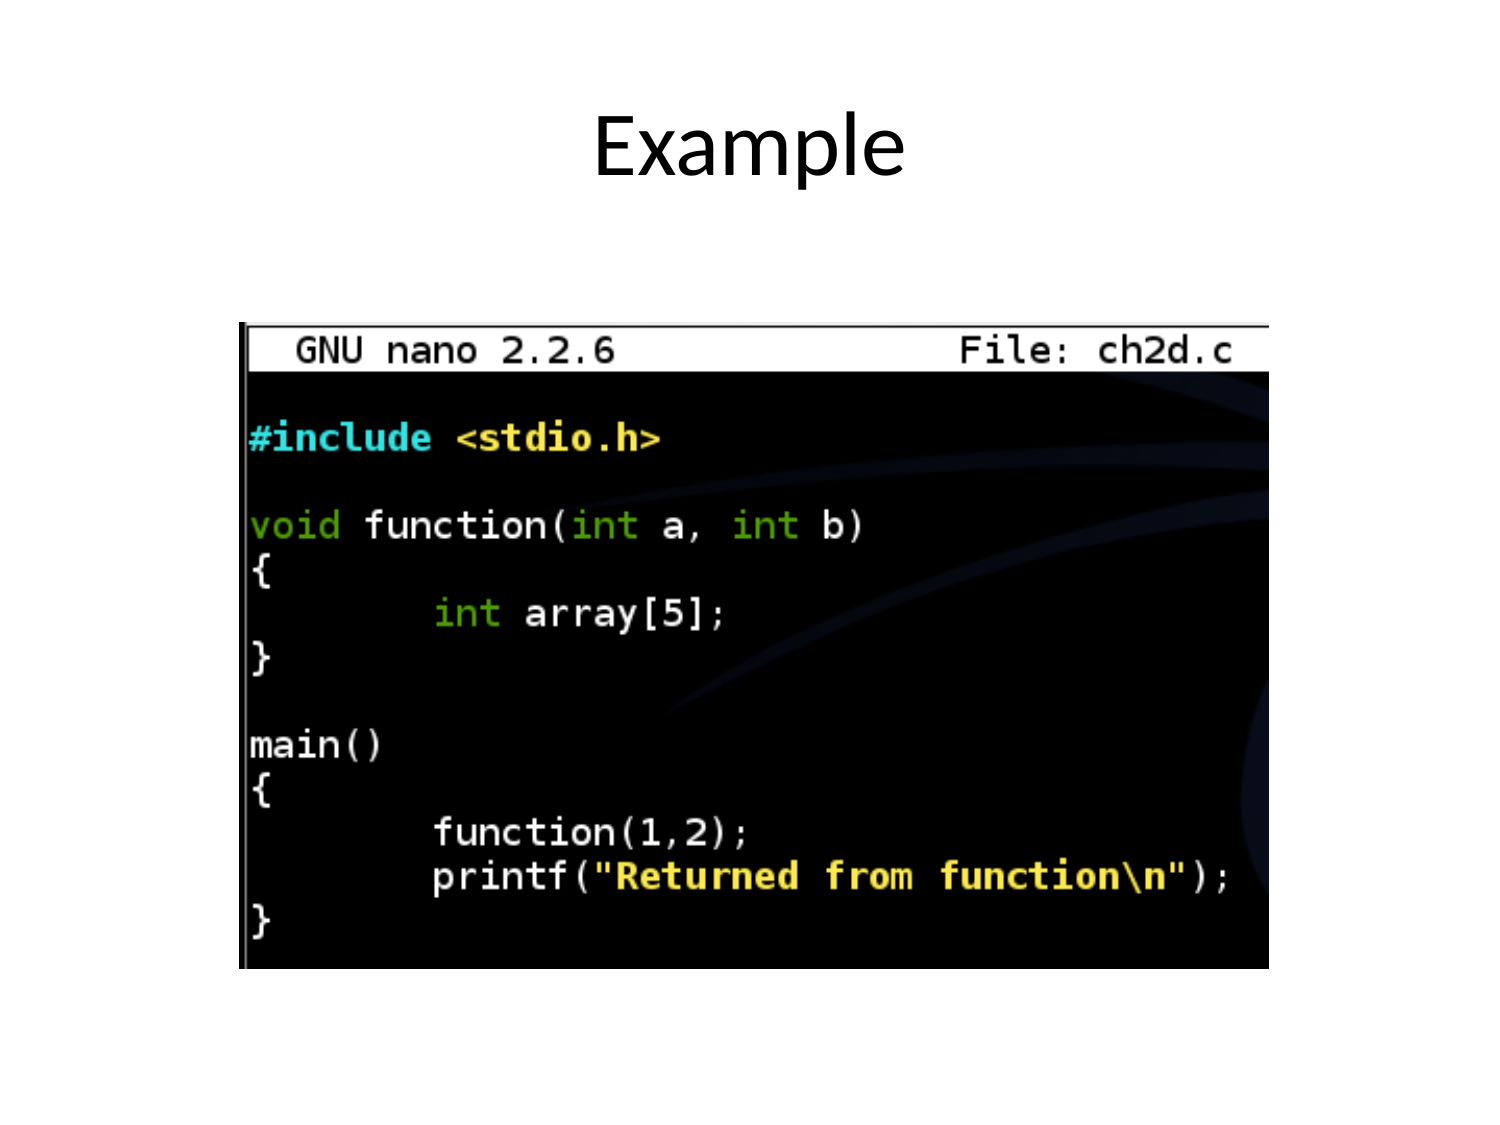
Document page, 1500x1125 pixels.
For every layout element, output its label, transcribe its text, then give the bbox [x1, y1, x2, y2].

title Example [75, 45, 1425, 233]
picture [239, 322, 1269, 969]
